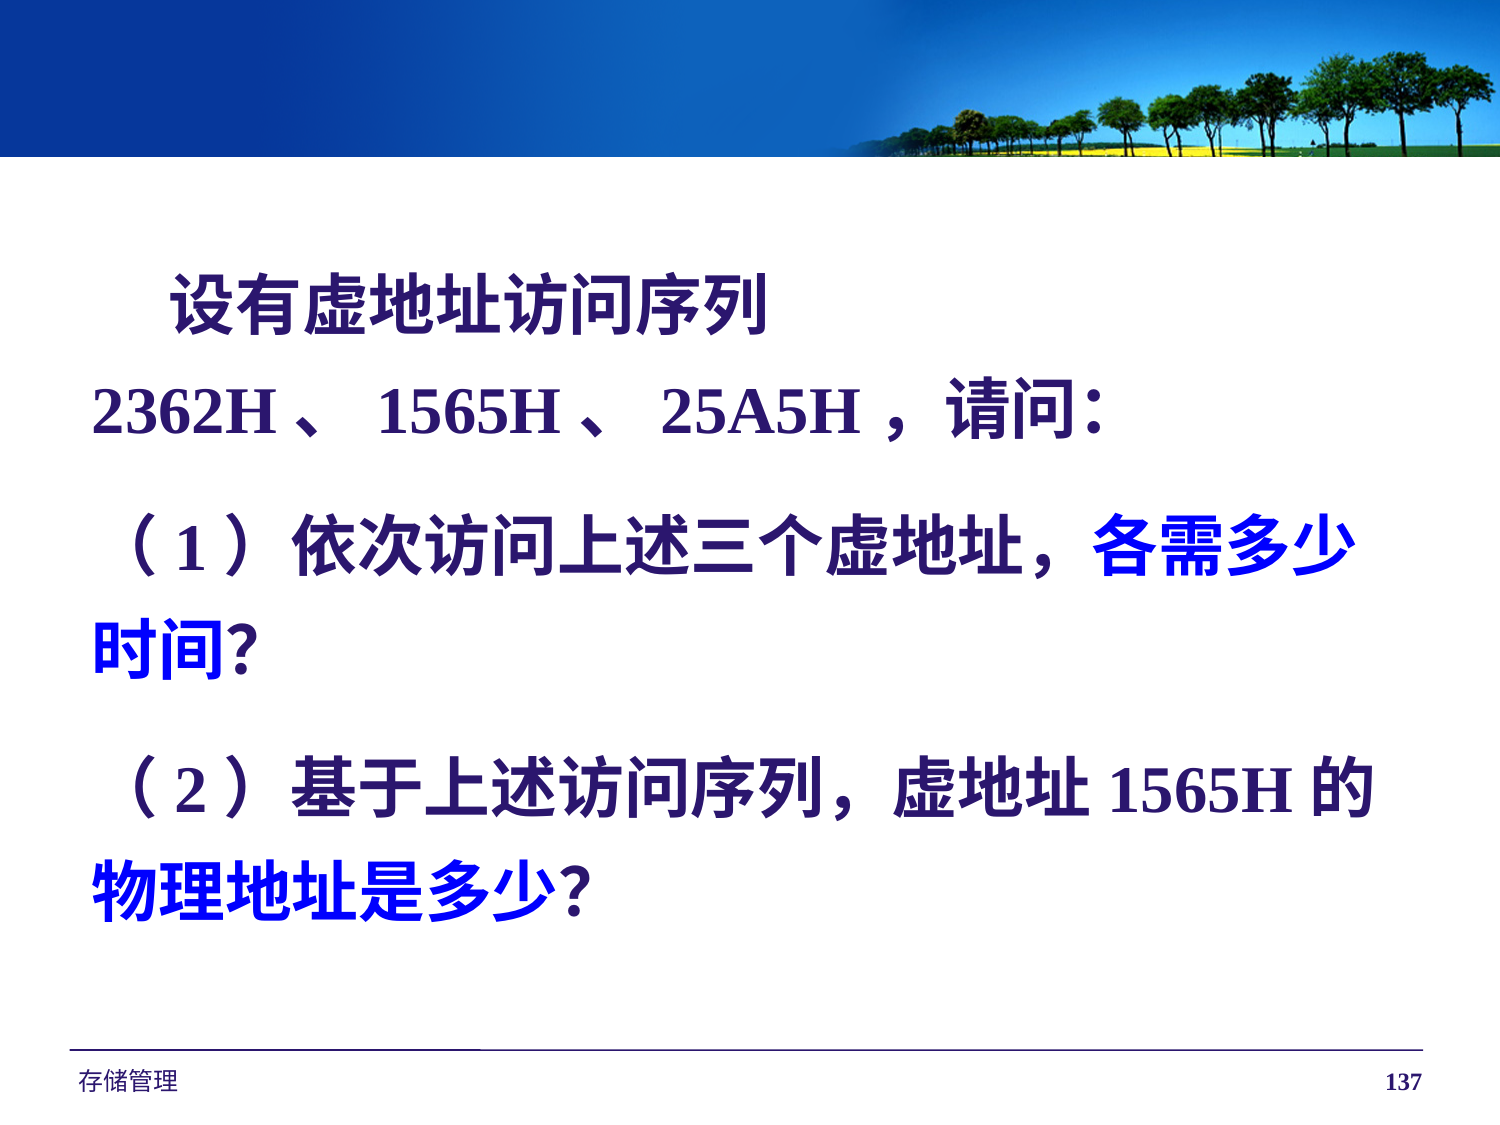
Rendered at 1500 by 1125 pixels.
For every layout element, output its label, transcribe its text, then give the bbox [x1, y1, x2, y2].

footer 137 [962, 1057, 1438, 1095]
slide_number 存储管理 [63, 1057, 414, 1095]
picture [0, 0, 1500, 157]
text_box 设有虚地址访问序列2362H、1565H、25A5H，请问： （1）依次访问上述三个虚地址，各需多少时间？ （2）基于上述访问序列，虚地址1565H的物理地址是多少？ [76, 231, 1424, 937]
